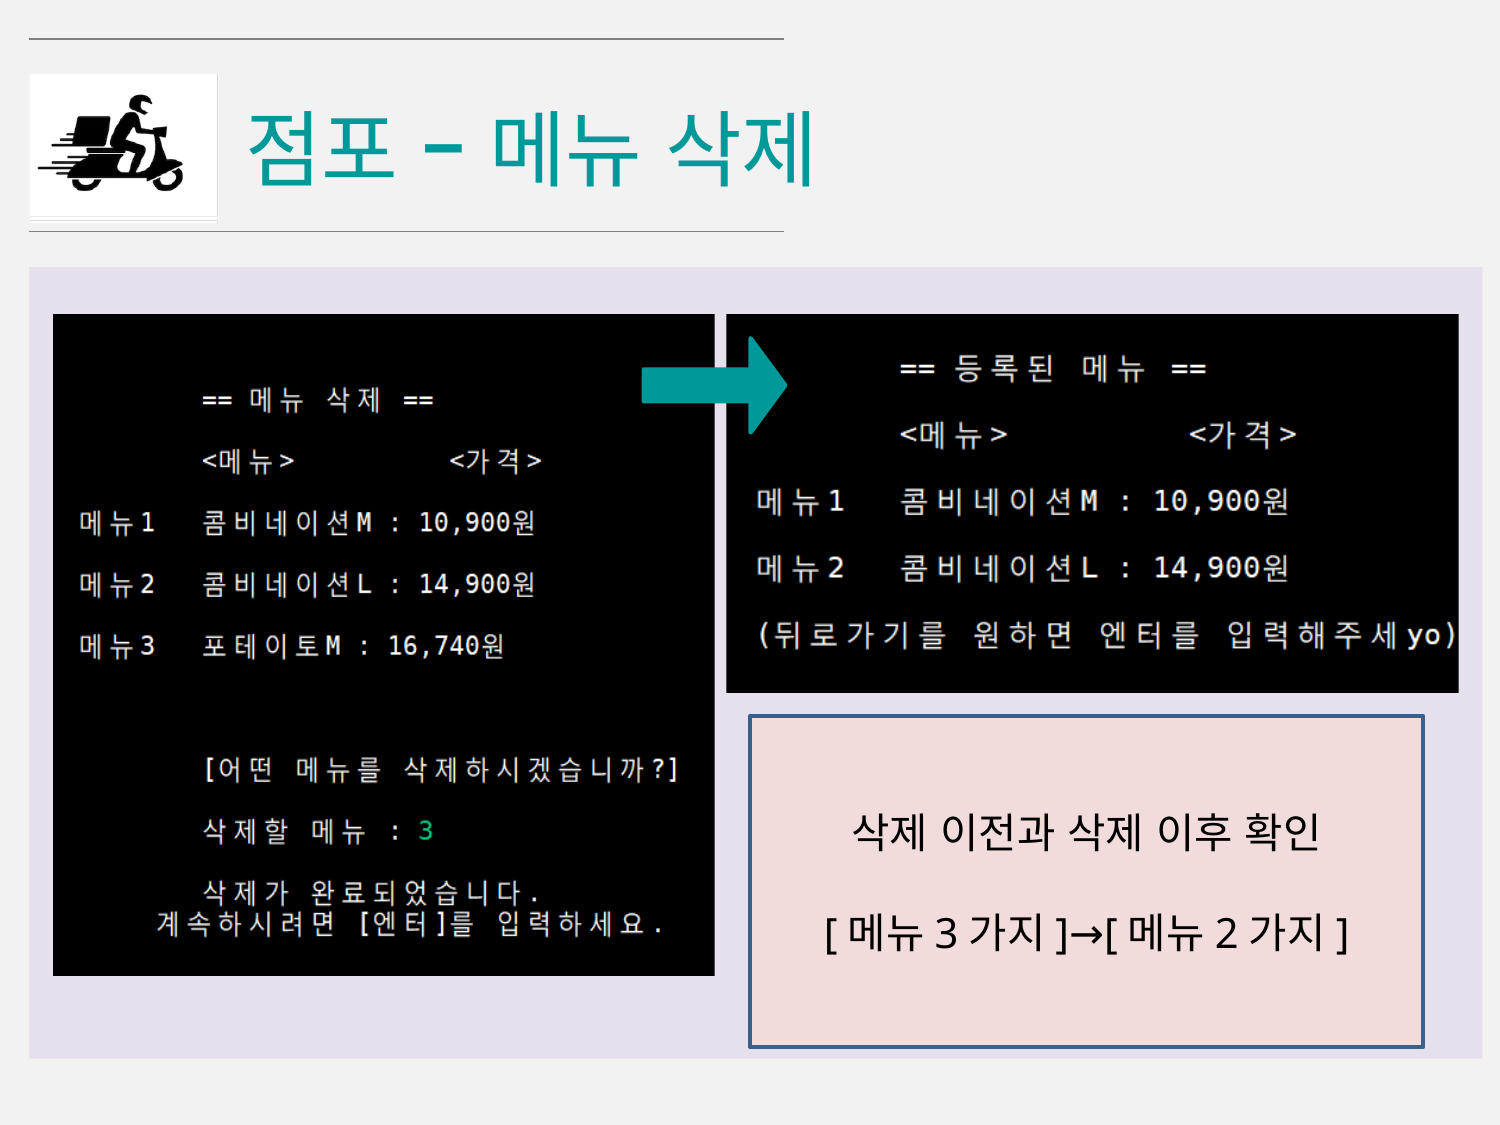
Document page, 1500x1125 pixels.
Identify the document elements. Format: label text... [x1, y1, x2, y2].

picture [29, 73, 219, 224]
picture [52, 314, 715, 977]
picture [726, 314, 1459, 693]
text_box 삭제 이전과 삭제 이후 확인 [메뉴3가지]→[메뉴2가지] [748, 714, 1425, 1049]
text_box 점포 – 메뉴 삭제 [230, 90, 1301, 205]
text_box [27, 265, 1484, 1061]
